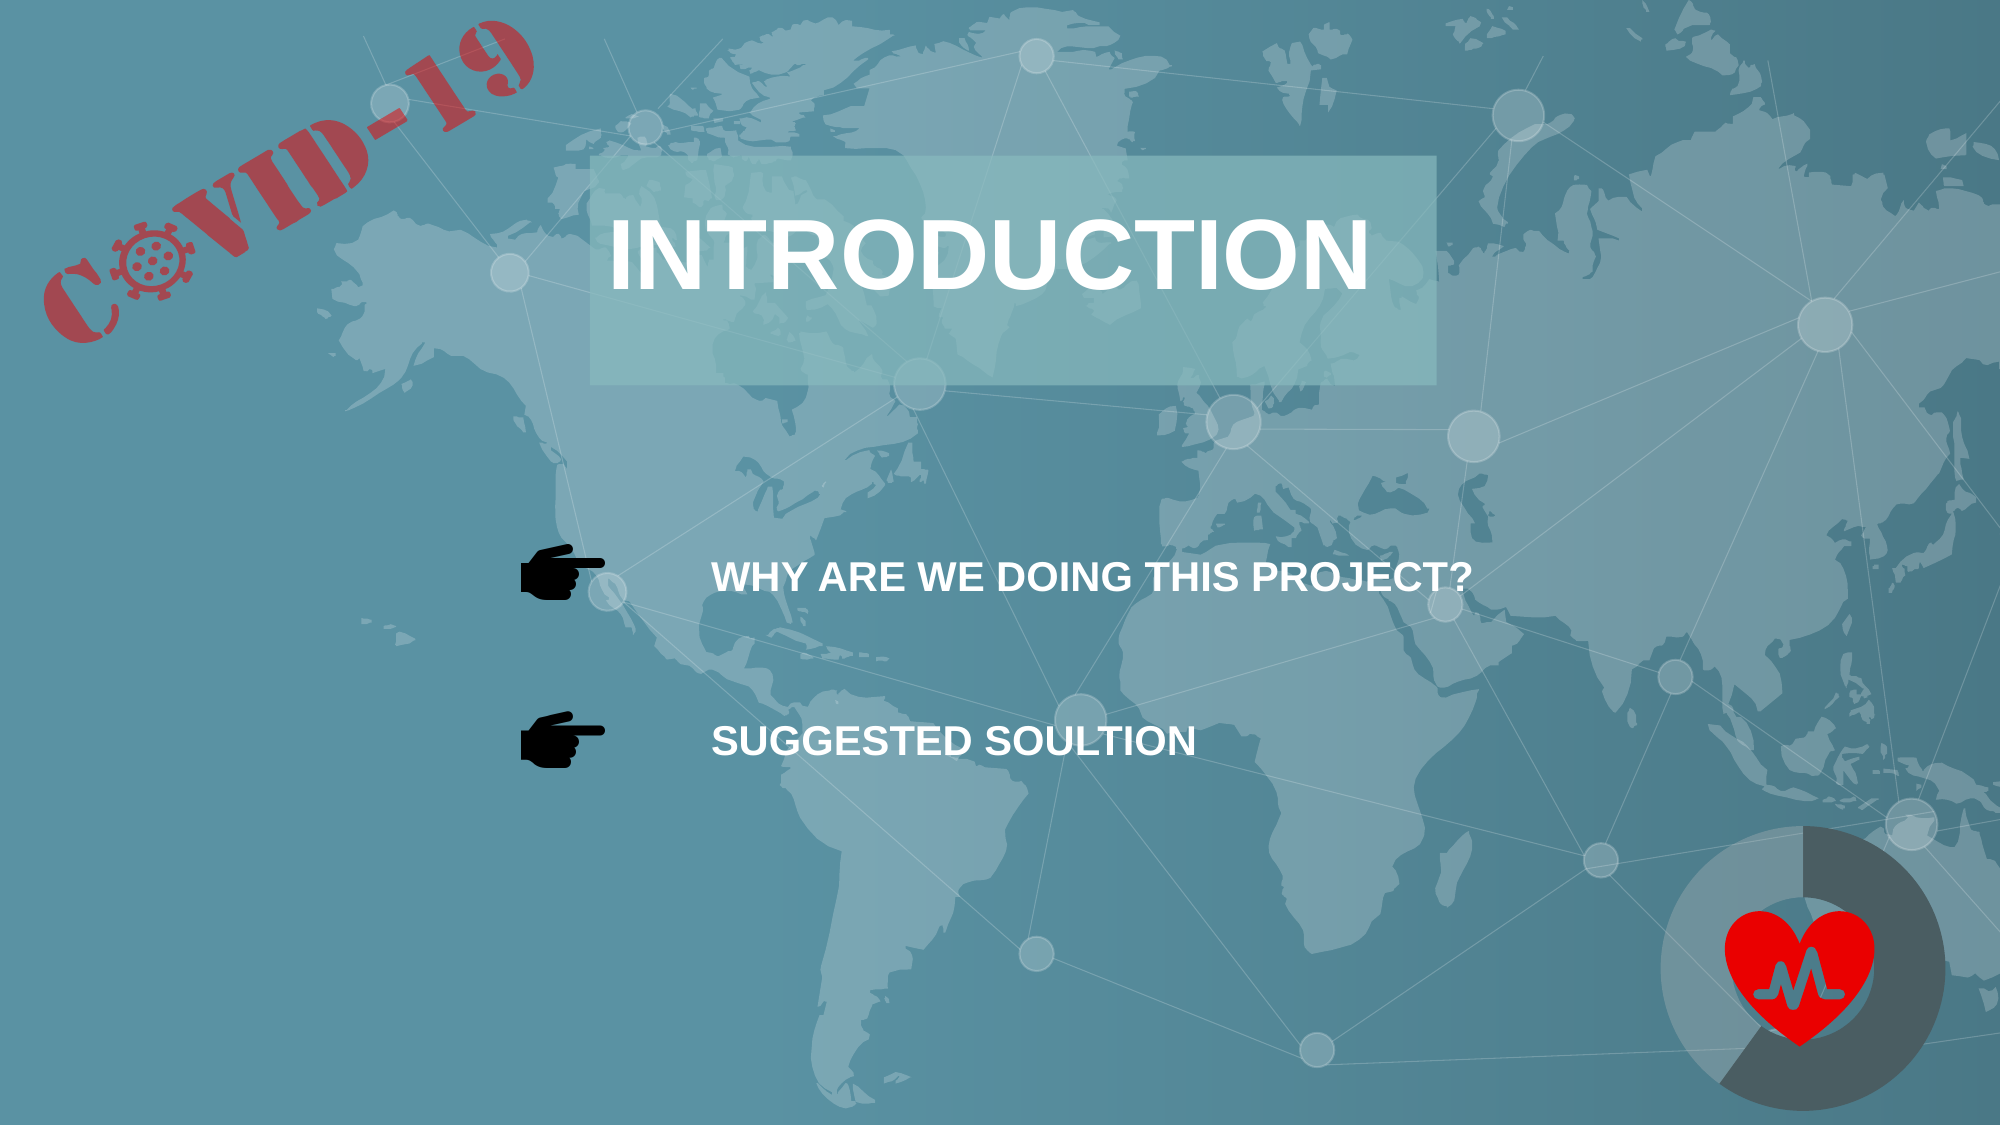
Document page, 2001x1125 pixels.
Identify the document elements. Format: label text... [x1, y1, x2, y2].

text_box INTRODUCTION [541, 181, 1389, 317]
picture [515, 691, 611, 788]
picture [515, 524, 611, 620]
text_box SUGGESTED SOULTION [696, 706, 1800, 772]
text_box WHY ARE WE DOING THIS PROJECT? [696, 542, 1800, 607]
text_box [15, 84, 558, 272]
text_box [589, 155, 1438, 386]
chart [1656, 796, 2000, 1125]
